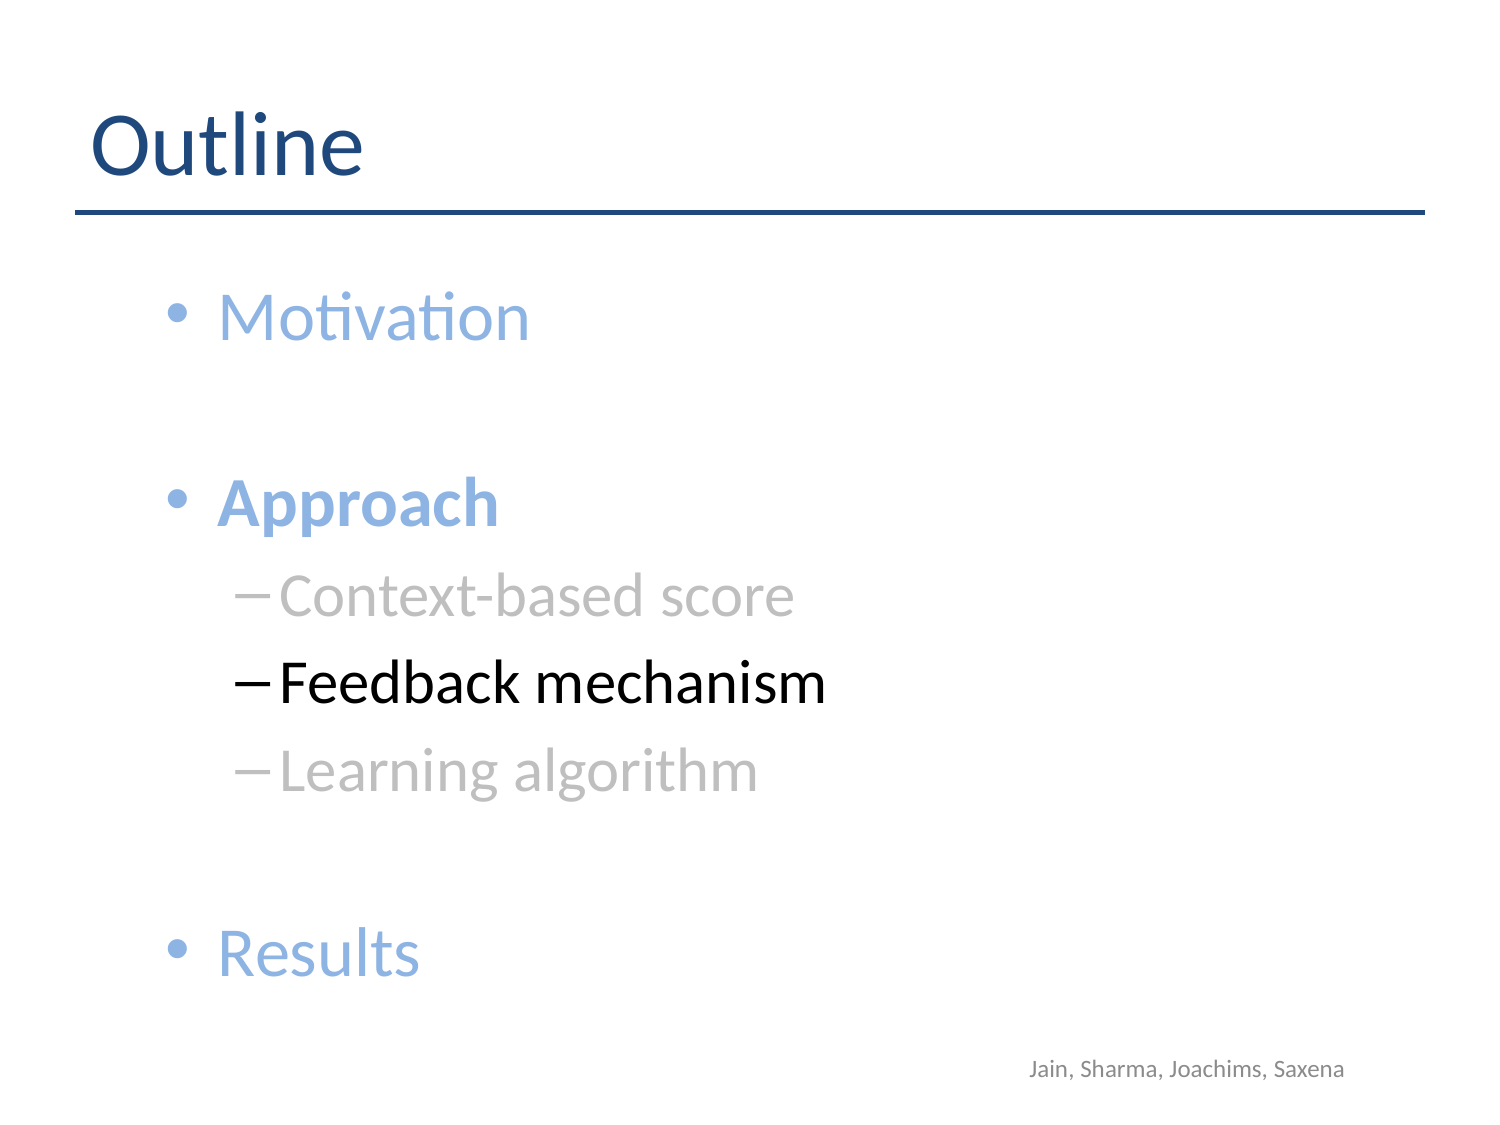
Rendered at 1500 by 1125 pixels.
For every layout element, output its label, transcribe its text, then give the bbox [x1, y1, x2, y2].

footer Jain, Sharma, Joachims, Saxena [950, 1037, 1425, 1098]
title Outline [75, 45, 1425, 233]
list Motivation Approach Context-based score Feedback mechanism Learning algorithm Results [150, 262, 913, 1005]
